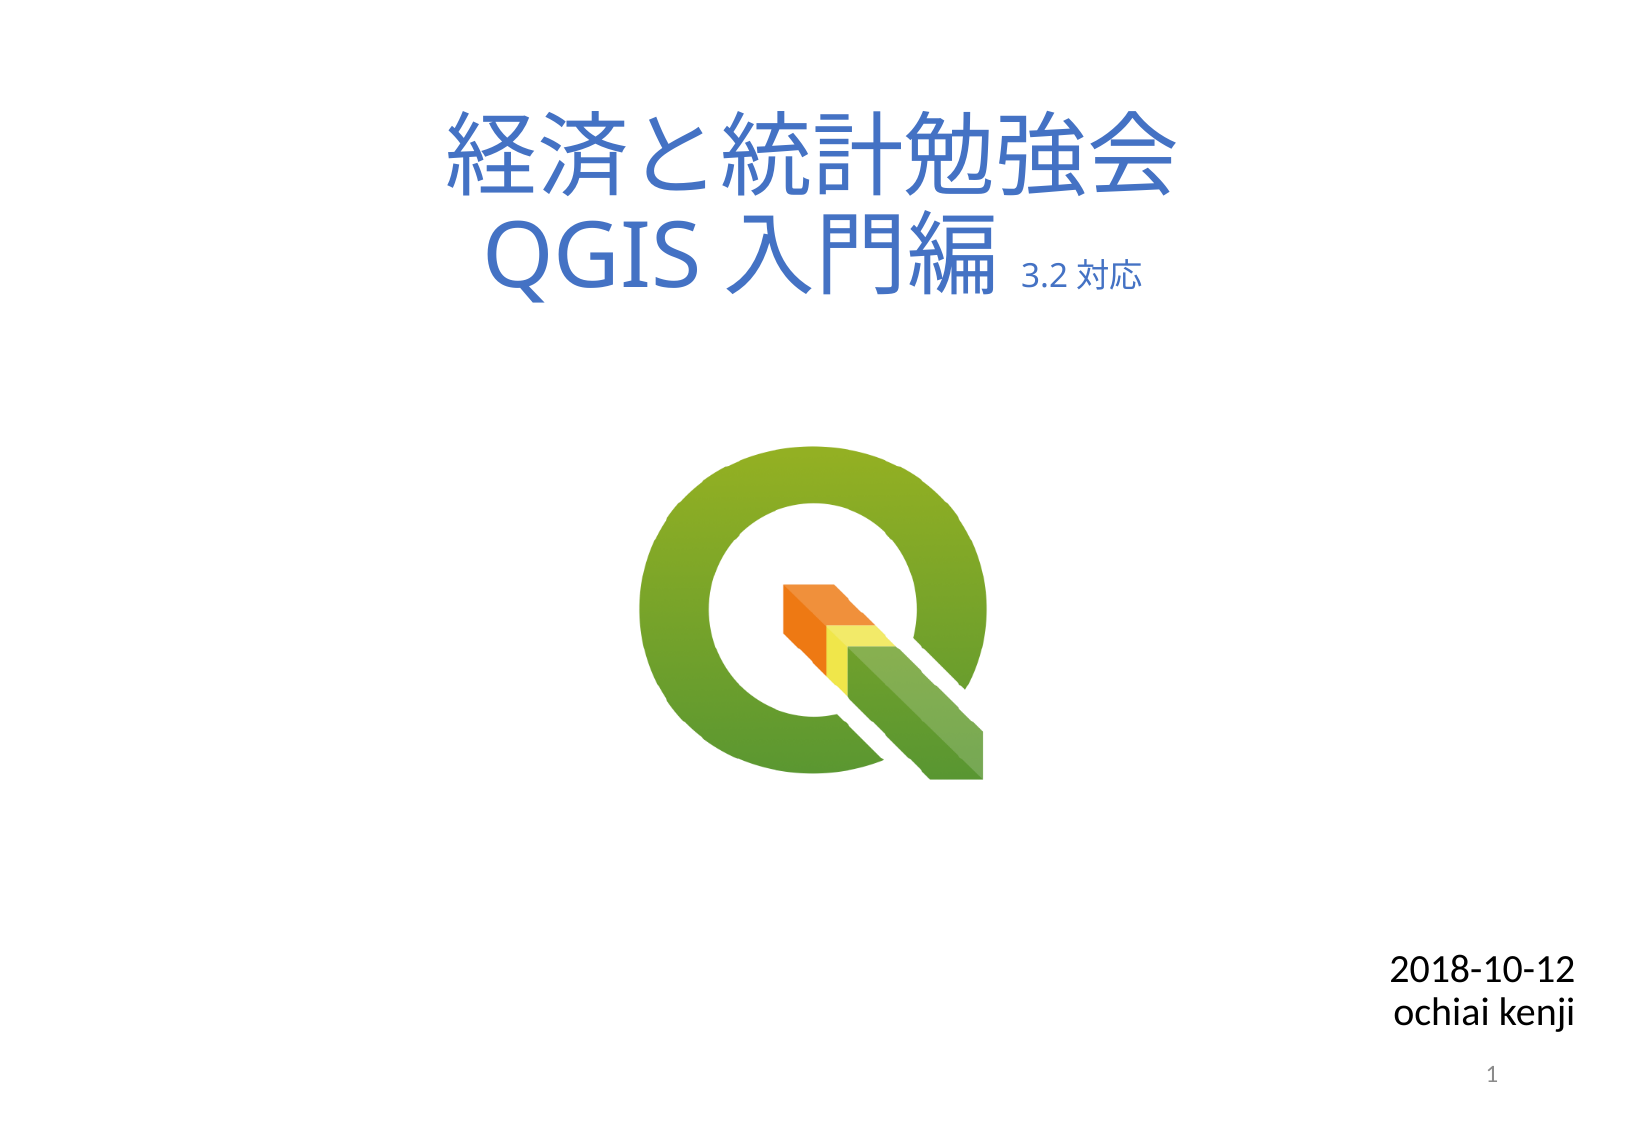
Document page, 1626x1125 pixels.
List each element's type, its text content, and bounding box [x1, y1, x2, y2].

subtitle 2018-10-12 ochiai kenji [1330, 940, 1591, 1043]
slide_number 1 [1147, 1042, 1514, 1103]
picture [630, 430, 995, 795]
title 経済と統計勉強会 QGIS入門編3.2対応 [121, 84, 1504, 315]
